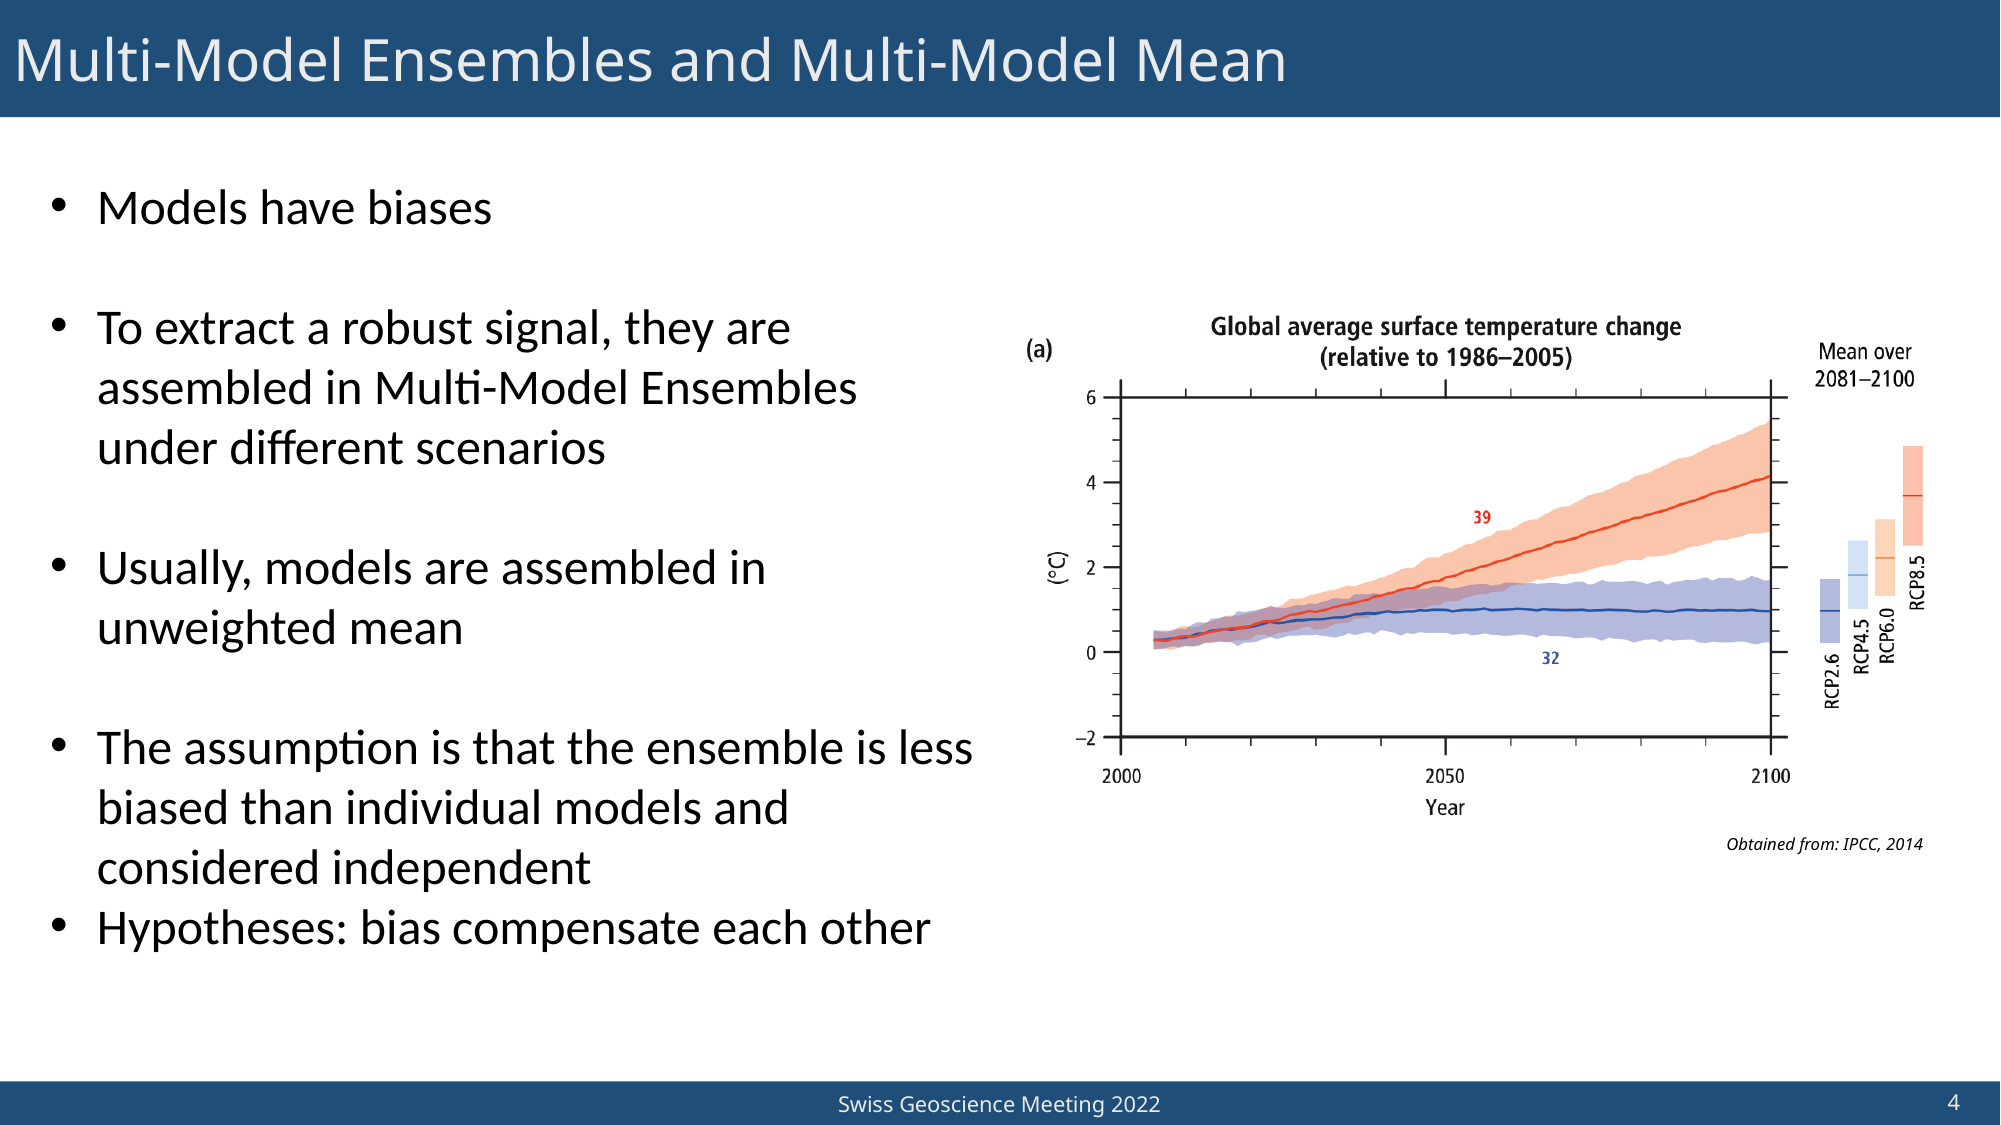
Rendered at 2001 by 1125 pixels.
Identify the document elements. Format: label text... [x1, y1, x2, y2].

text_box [1007, 298, 1965, 862]
text_box [0, 0, 2000, 118]
slide_number 4 [1524, 1082, 1975, 1125]
text_box [0, 1080, 2000, 1125]
text_box Models have biases To extract a robust signal, they are assembled in Multi-Model Ensembles under different scenarios Usually, models are assembled in unweighted mean The assumption is that the ensemble is less biased than individual models and considered independent Hypotheses: bias compensate each other [35, 167, 993, 1080]
footer Swiss Geoscience Meeting 2022 [662, 1082, 1338, 1125]
